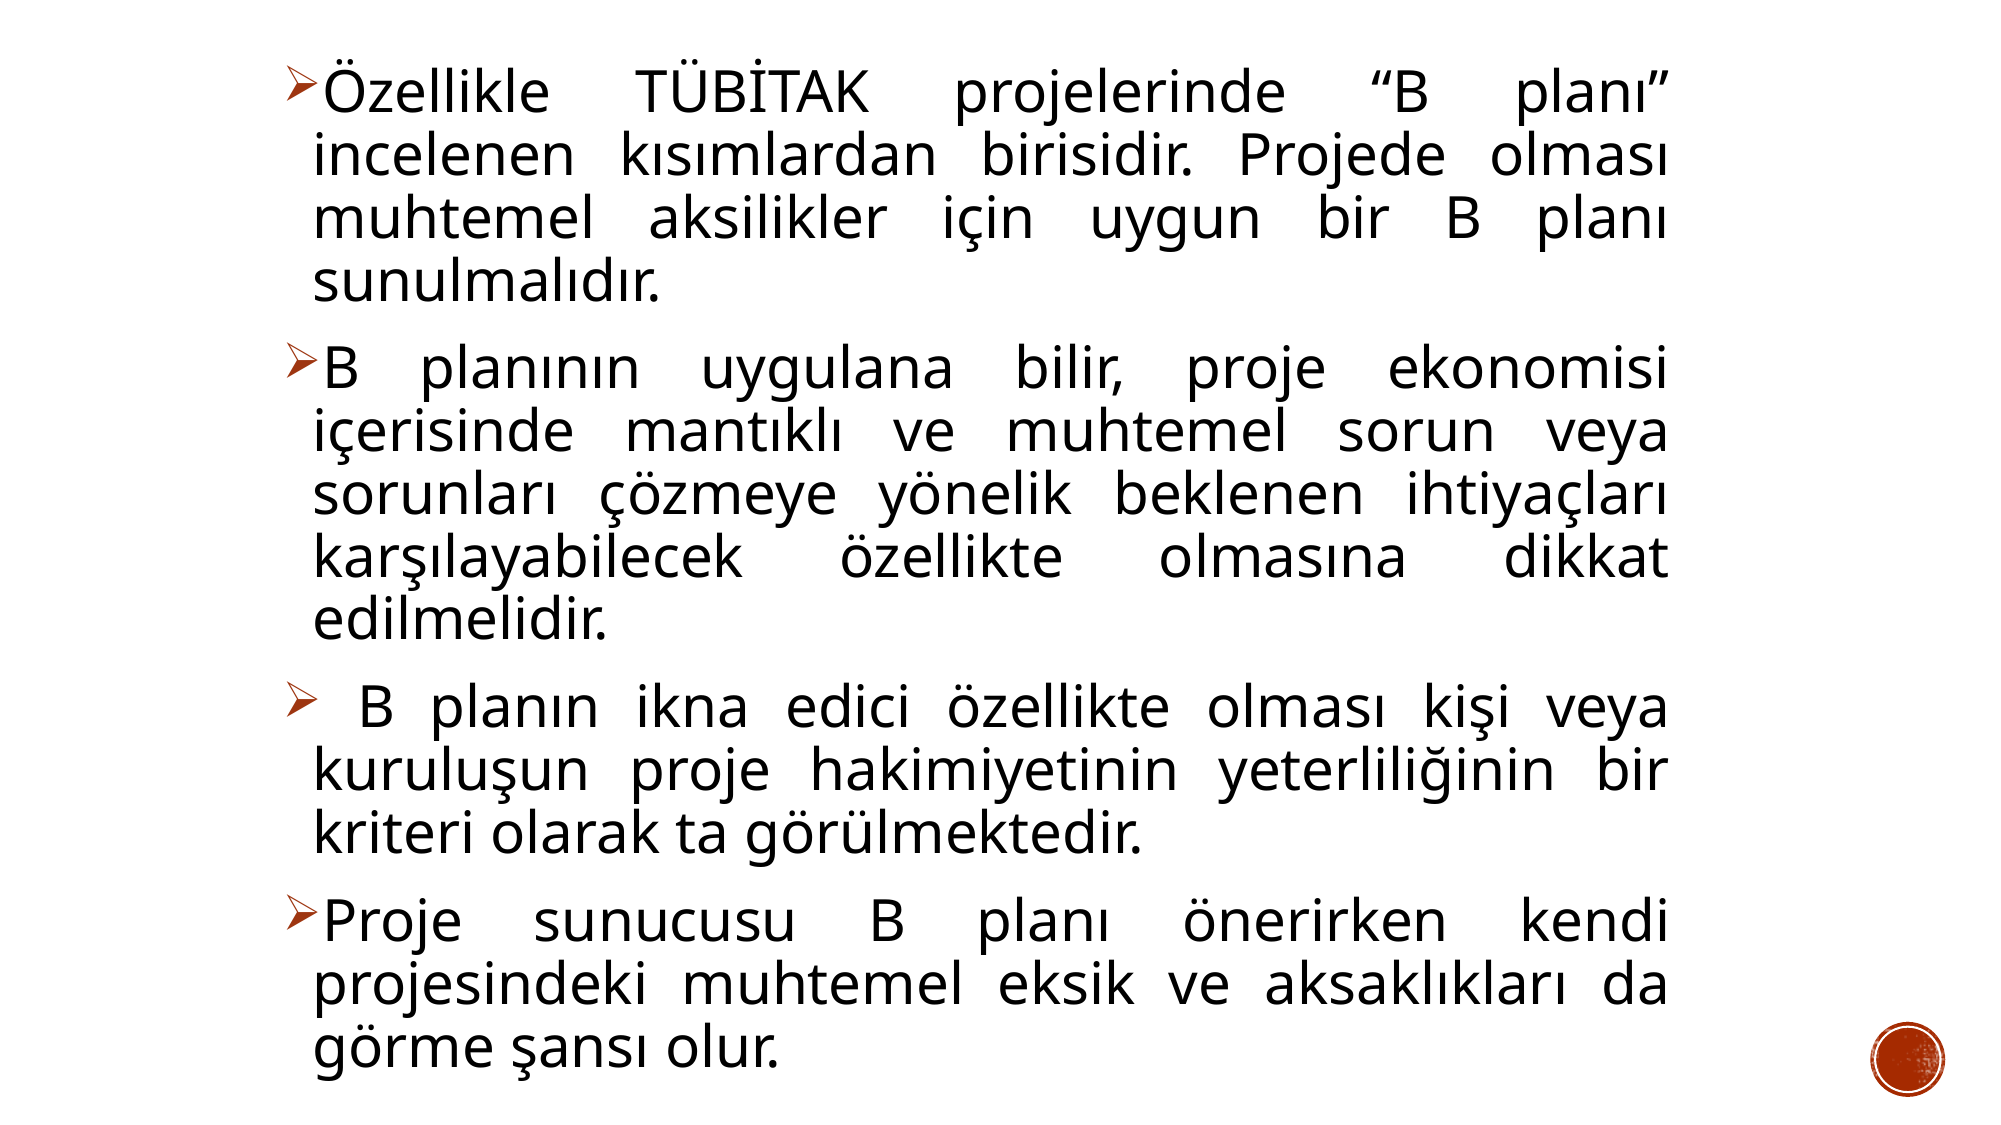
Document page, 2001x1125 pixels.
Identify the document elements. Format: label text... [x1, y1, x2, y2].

list Özellikle TÜBİTAK projelerinde “B planı” incelenen kısımlardan birisidir. Projede olması muhtemel aksilikler için uygun bir B planı sunulmalıdır. B planının uygulana bilir, proje ekonomisi içerisinde mantıklı ve muhtemel sorun veya sorunları çözmeye yönelik beklenen ihtiyaçları karşılayabilecek özellikte olmasına dikkat edilmelidir. B planın ikna edici özellikte olması kişi veya kuruluşun proje hakimiyetinin yeterliliğinin bir kriteri olarak ta görülmektedir. Proje sunucusu B planı önerirken kendi projesindeki muhtemel eksik ve aksaklıkları da görme şansı olur. [267, 54, 1686, 1094]
